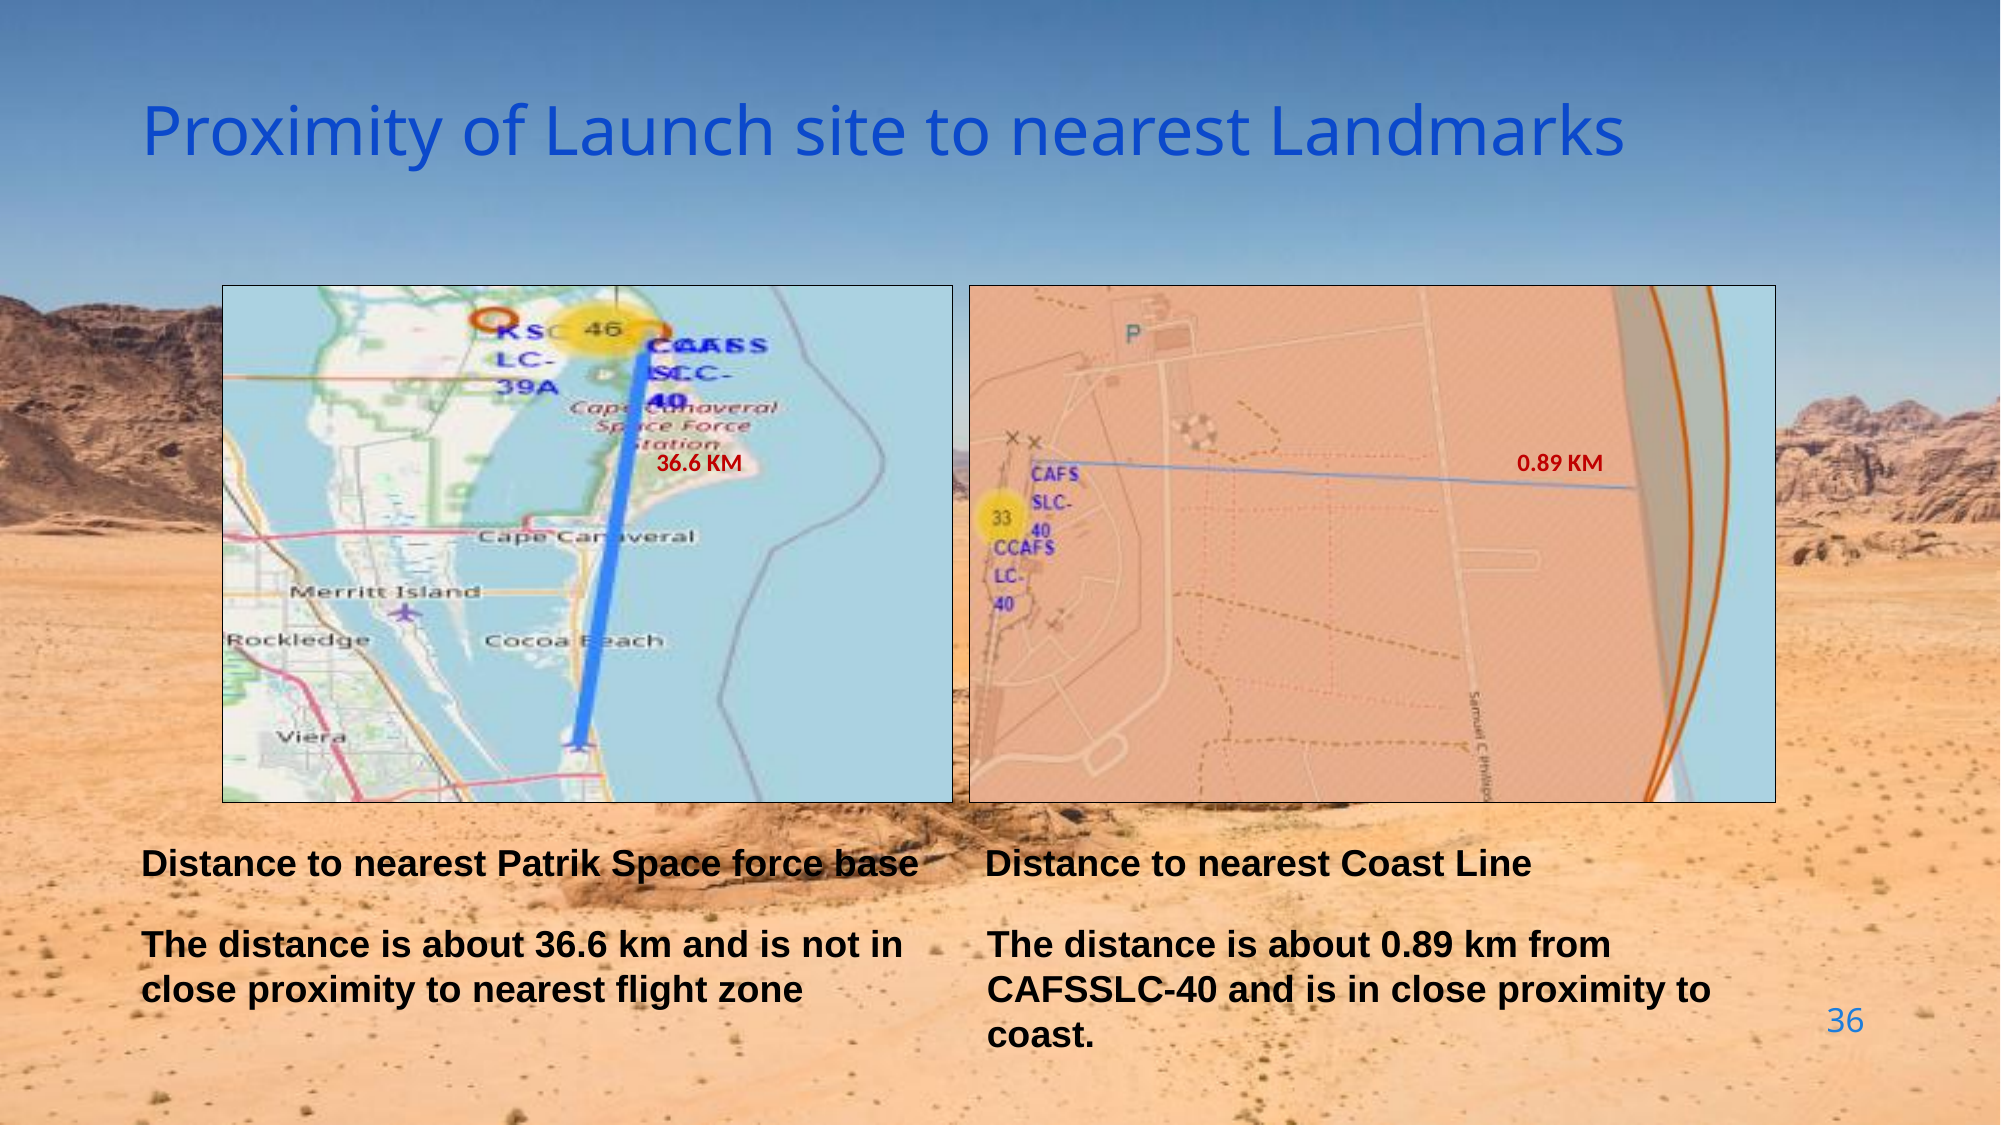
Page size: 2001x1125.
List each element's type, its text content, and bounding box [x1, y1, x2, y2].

text_box The distance is about 0.89 km from CAFSSLC-40 and is in close proximity to coast. [972, 912, 1775, 1063]
picture [0, 0, 2001, 1125]
text_box The distance is about 36.6 km and is not in close proximity to nearest flight zone [126, 912, 952, 1018]
text_box Distance to nearest Coast Line [970, 831, 1699, 892]
text_box Proximity of Launch site to nearest Landmarks [126, 88, 1852, 179]
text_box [223, 286, 952, 802]
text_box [970, 286, 1775, 802]
slide_number 36 [1775, 988, 1880, 1055]
text_box Distance to nearest Patrik Space force base [126, 831, 952, 892]
